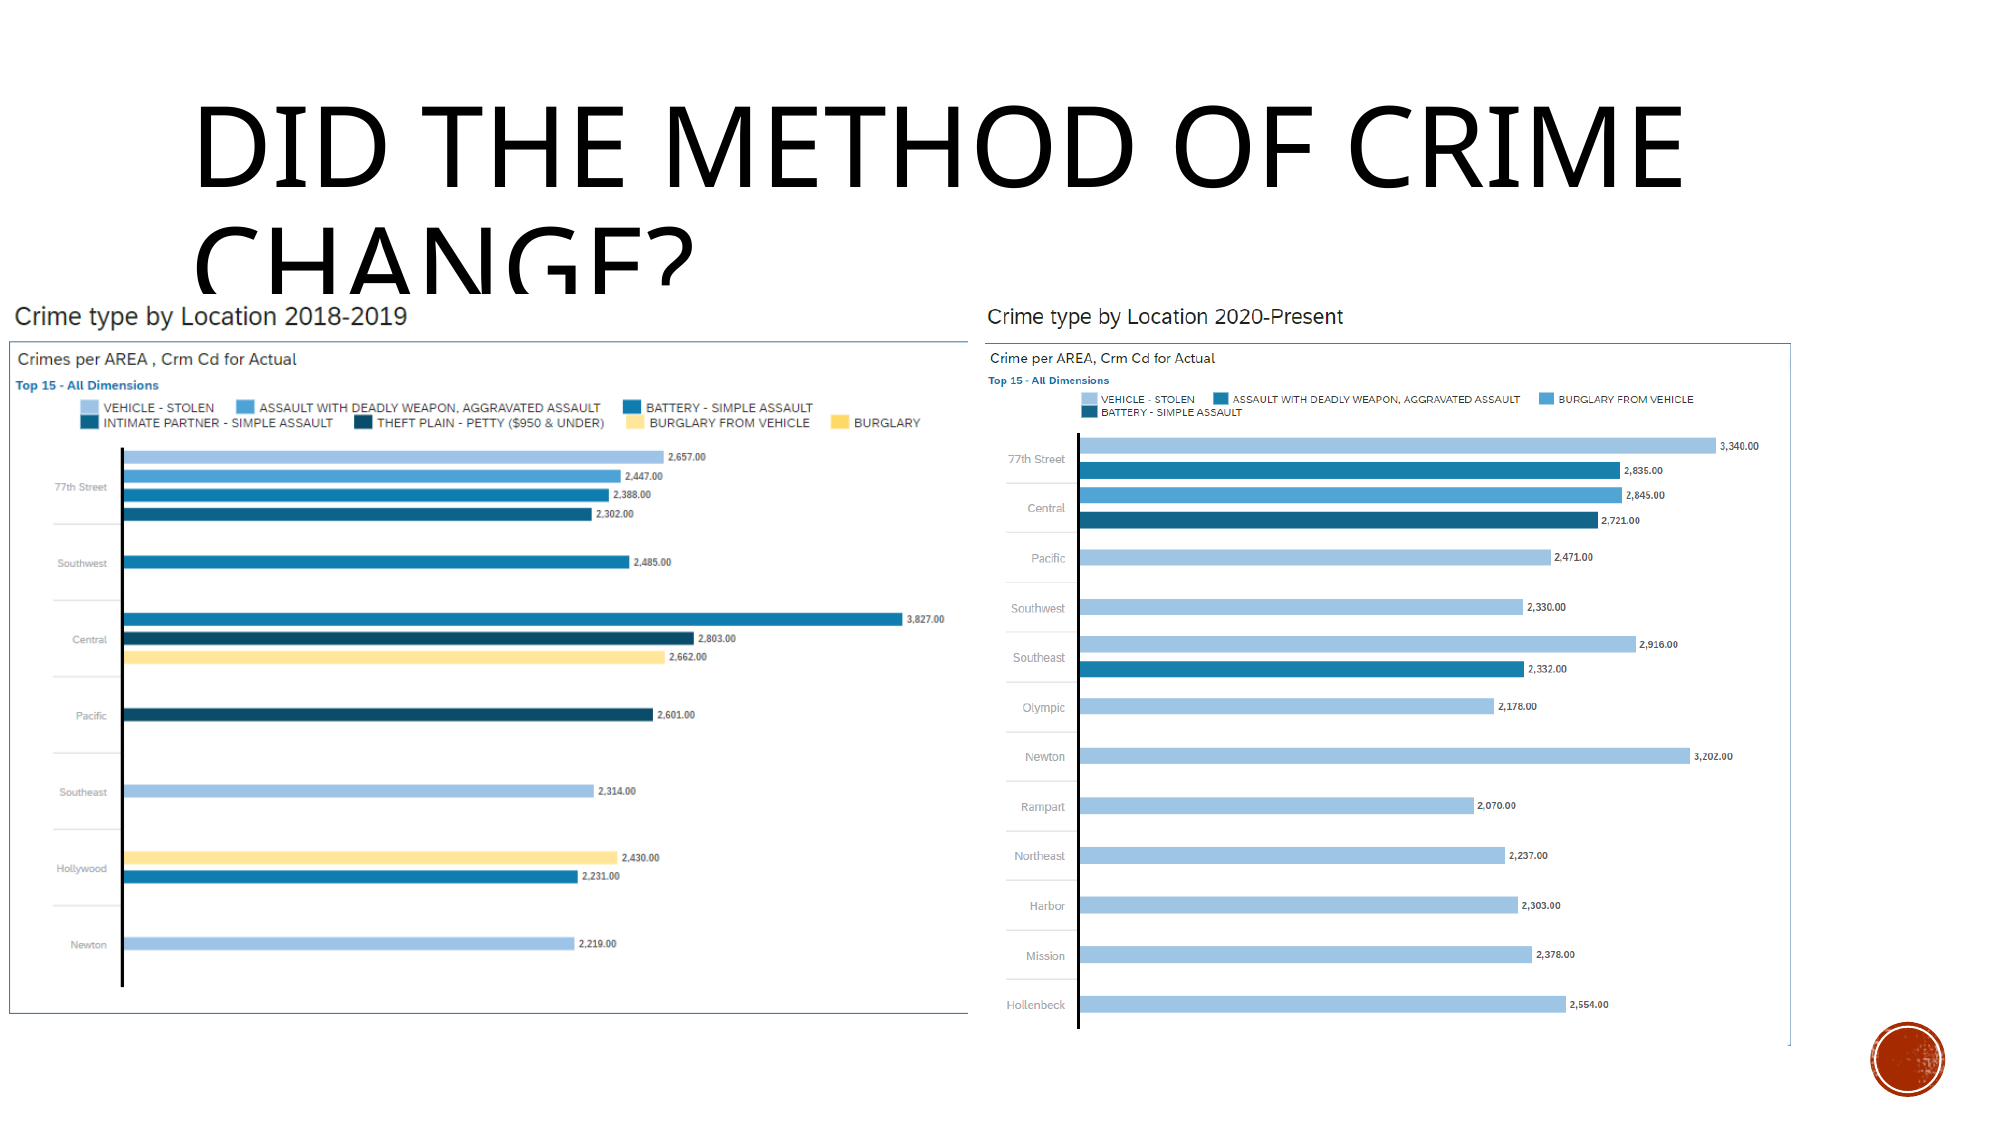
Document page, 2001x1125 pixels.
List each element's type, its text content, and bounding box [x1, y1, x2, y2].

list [12, 298, 965, 1012]
picture [985, 300, 1791, 1046]
title Did the method of crime change? [175, 79, 1826, 344]
